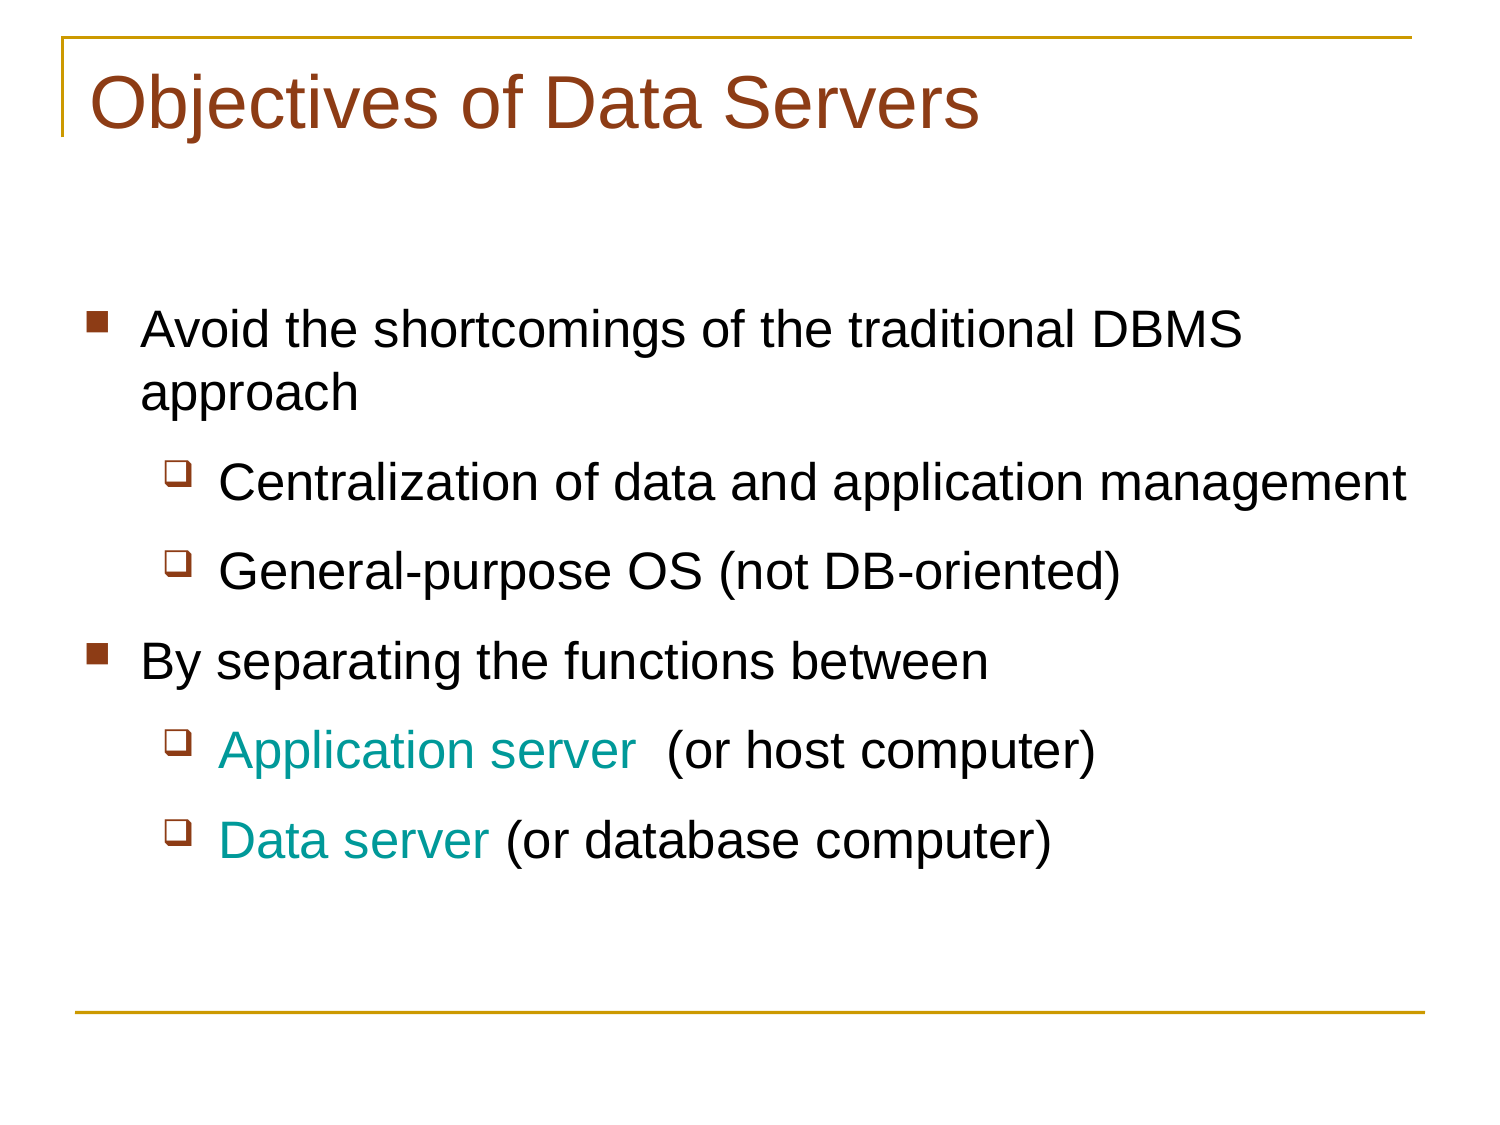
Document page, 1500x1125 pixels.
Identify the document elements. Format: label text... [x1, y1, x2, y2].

list Avoid the shortcomings of the traditional DBMS approach Centralization of data and application management General-purpose OS (not DB-oriented) By separating the functions between Application server (or host computer) Data server (or database computer) [68, 286, 1458, 1069]
title Objectives of Data Servers [74, 45, 1426, 233]
